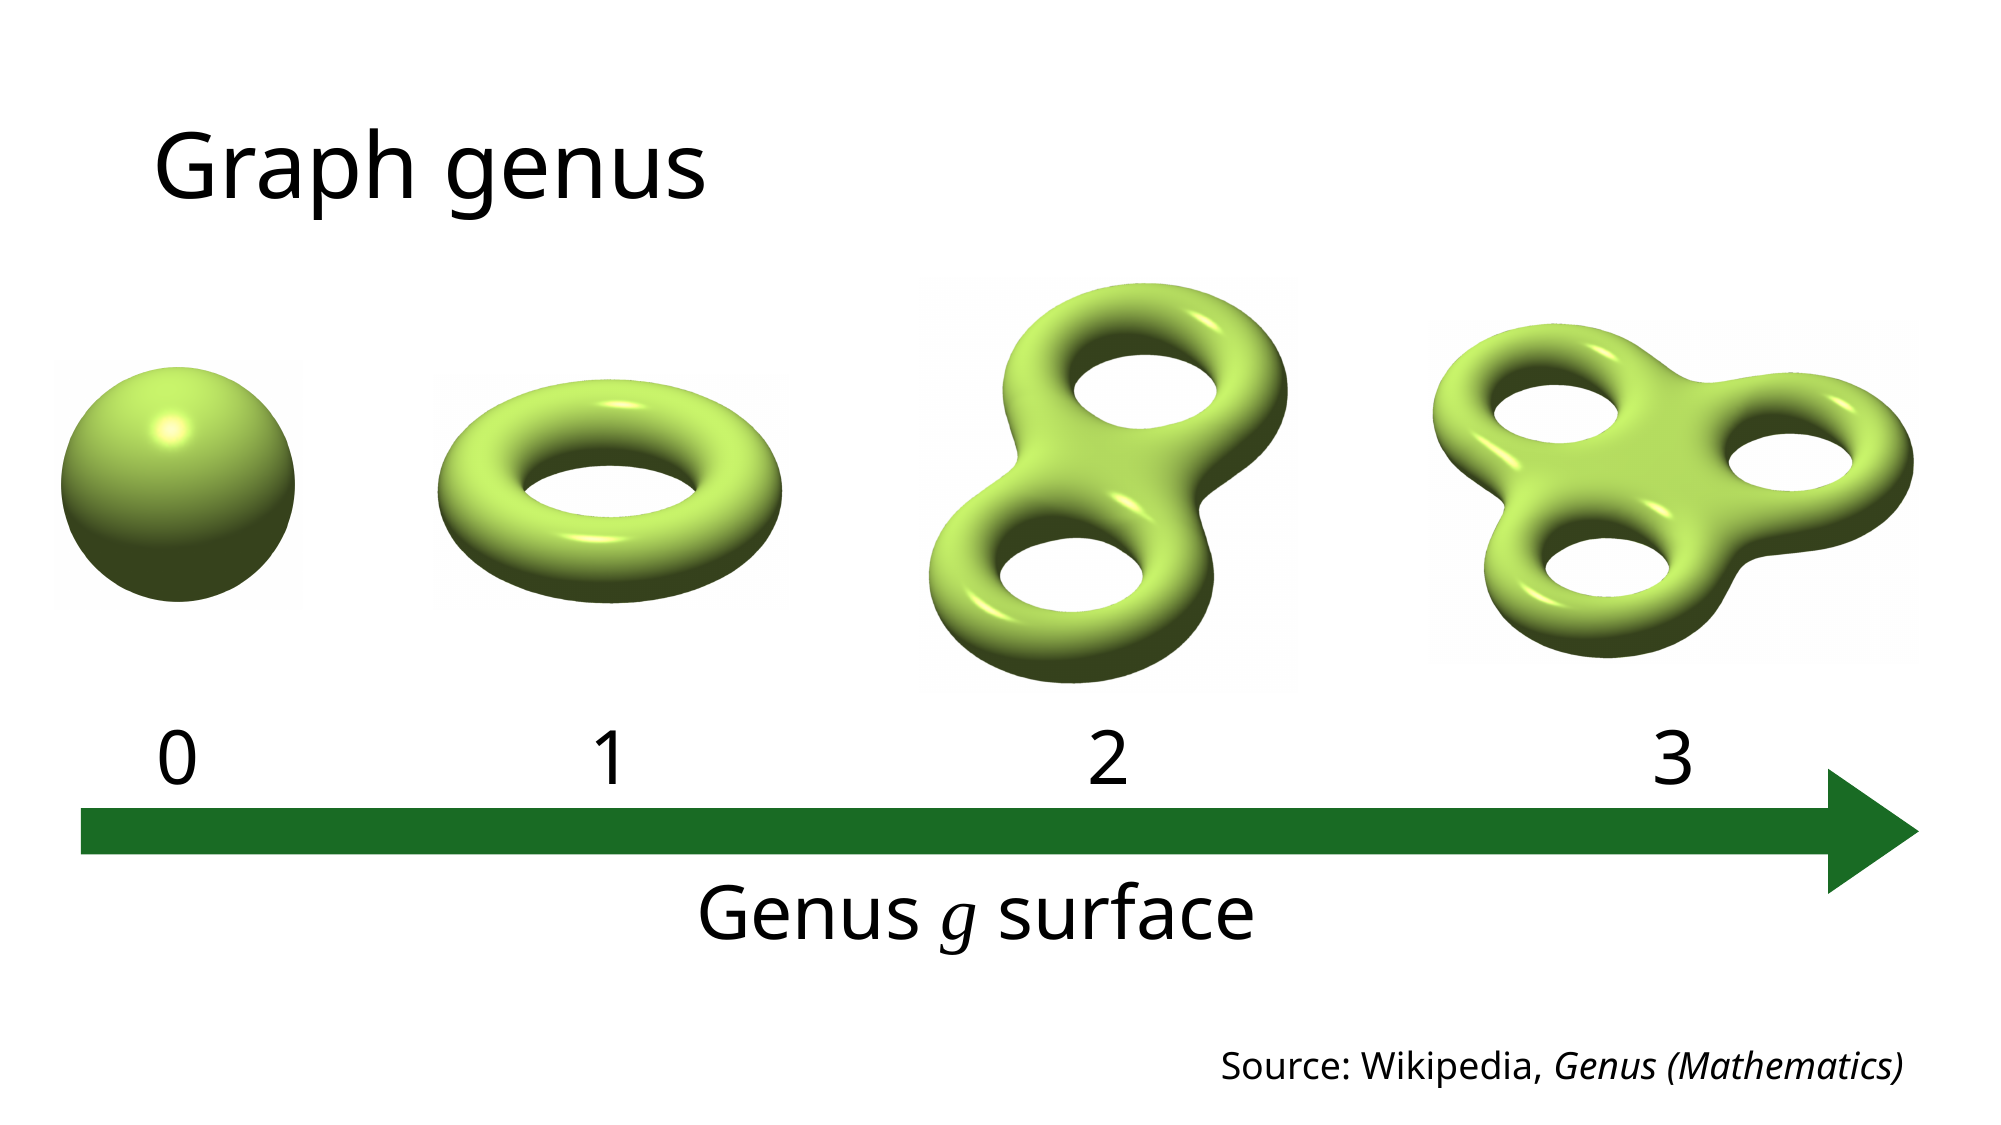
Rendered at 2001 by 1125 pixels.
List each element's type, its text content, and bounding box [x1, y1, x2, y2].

text_box 1 [574, 701, 648, 807]
text_box [79, 765, 1922, 897]
text_box 3 [1637, 701, 1711, 807]
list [53, 360, 304, 610]
picture [1428, 319, 1920, 664]
text_box Genus g surface [681, 857, 1292, 962]
picture [919, 276, 1299, 694]
text_box Source: Wikipedia, Genus (Mathematics) [1201, 1034, 1919, 1095]
picture [432, 374, 790, 610]
text_box 2 [1072, 701, 1146, 807]
title Graph genus [137, 59, 1863, 278]
text_box 0 [142, 701, 215, 807]
